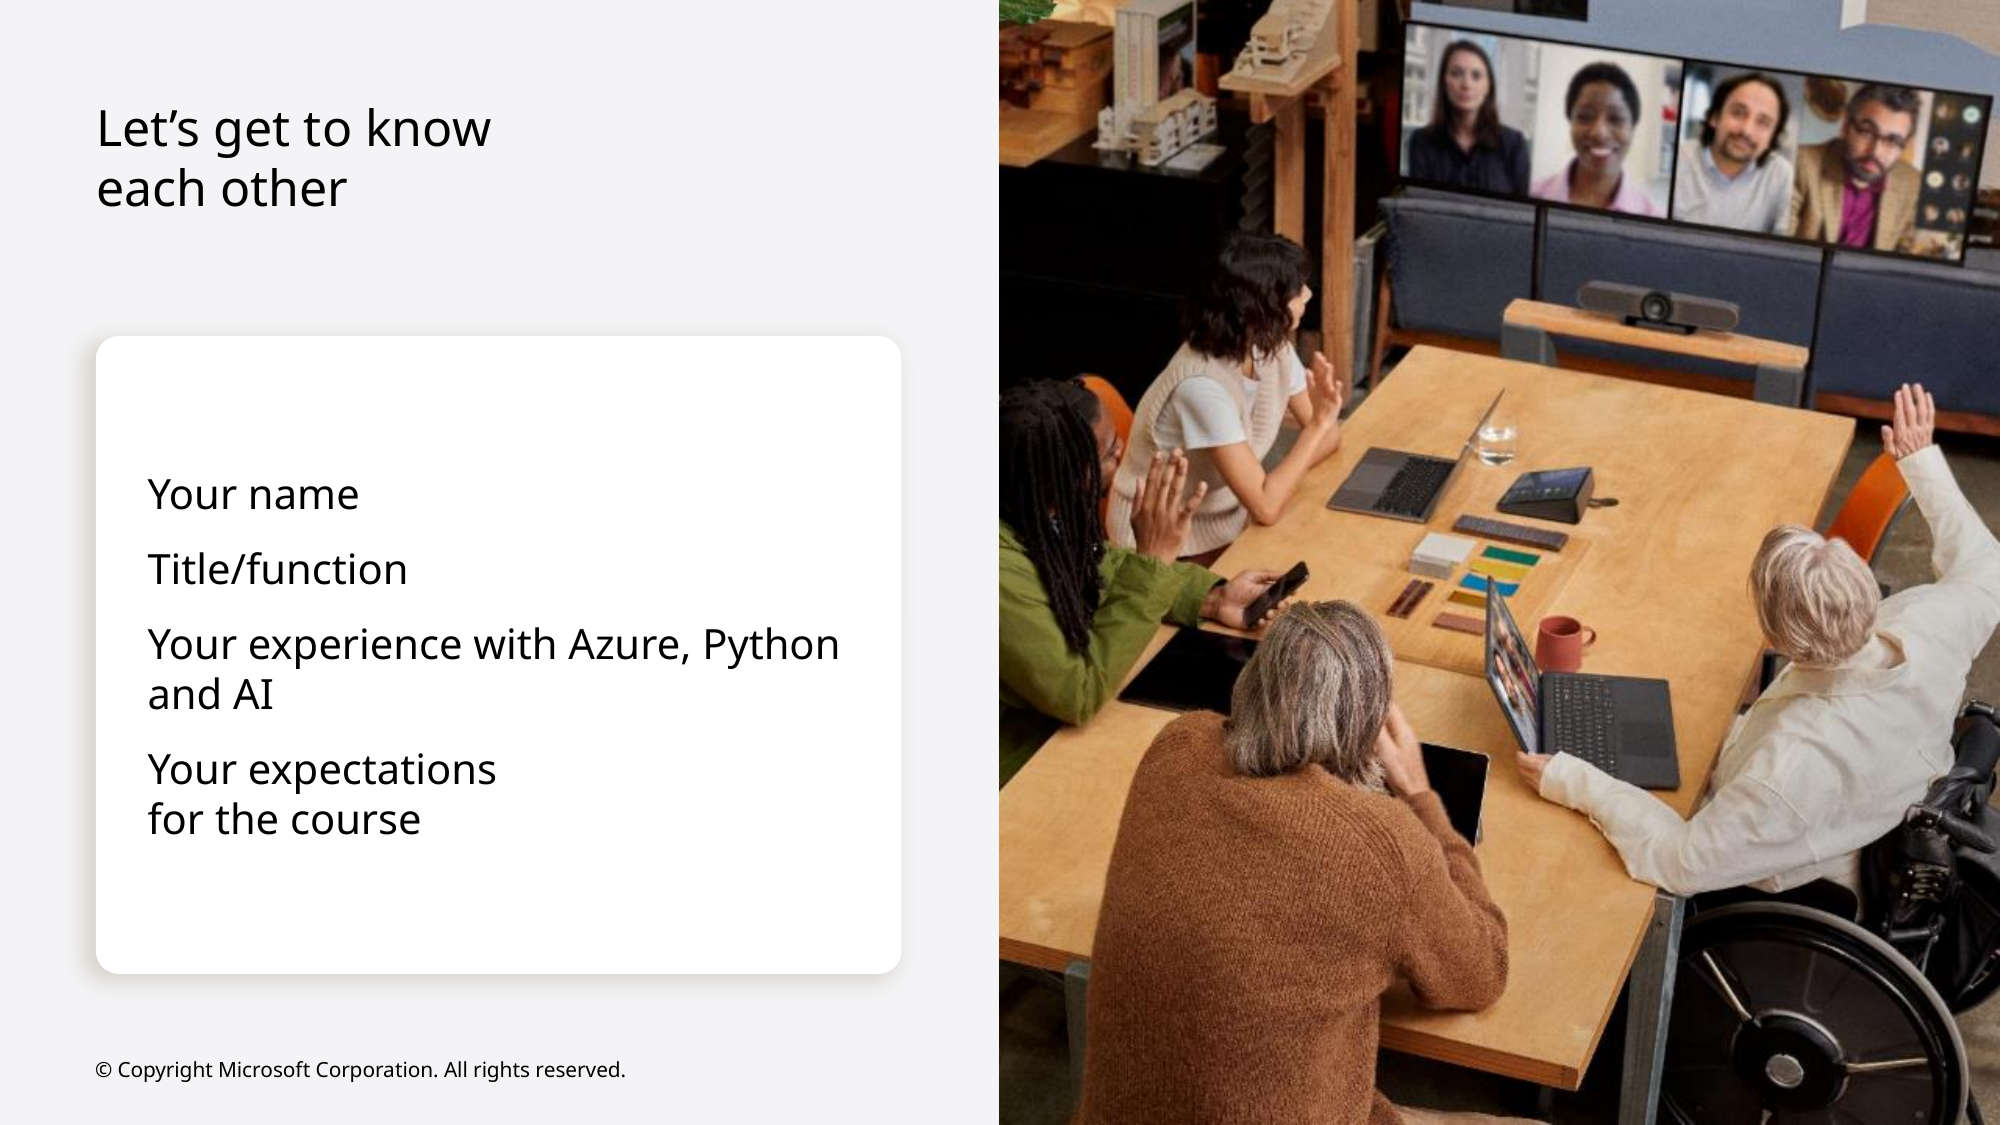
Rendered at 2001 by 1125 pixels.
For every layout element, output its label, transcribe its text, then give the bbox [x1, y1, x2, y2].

title Let’s get to know each other [96, 96, 870, 147]
text_box Your name Title/function Your experience with Azure, Python and AI Your expectations for the course [94, 335, 903, 975]
footer © Copyright Microsoft Corporation. All rights reserved. [95, 1053, 776, 1086]
picture [999, 0, 2000, 1125]
